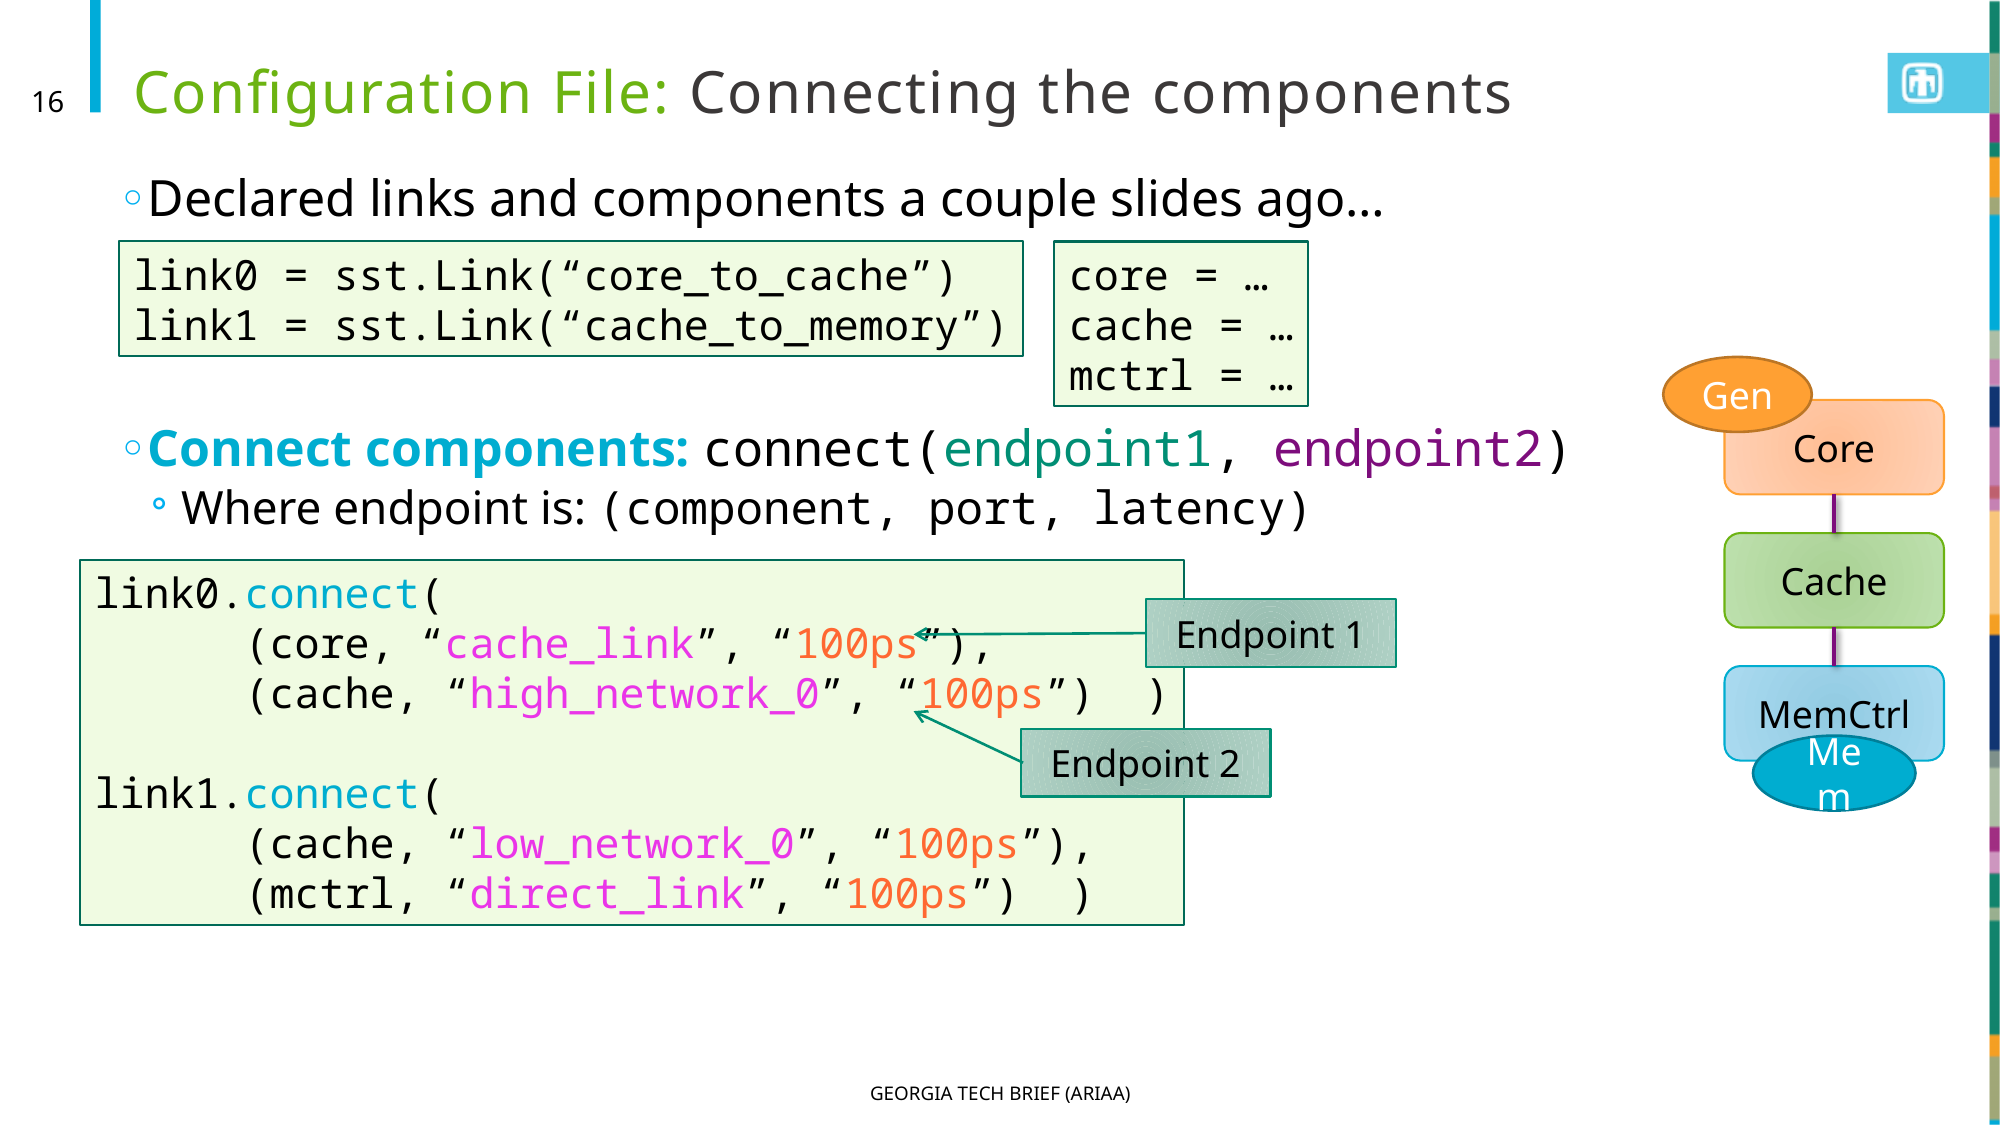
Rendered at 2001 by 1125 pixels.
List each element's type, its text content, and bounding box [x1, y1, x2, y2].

text_box Endpoint 2 [1020, 728, 1272, 798]
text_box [1723, 399, 1945, 761]
title Configuration File: Connecting the components [118, 39, 1769, 133]
text_box Gen [1661, 355, 1814, 433]
slide_number 16 [10, 73, 80, 133]
text_box link0 = sst.Link(“core_to_cache”) link1 = sst.Link(“cache_to_memory”) [118, 240, 1024, 357]
picture [1990, 330, 1999, 1120]
picture [1990, 1, 1999, 215]
text_box core = … cache = … mctrl = … [1053, 240, 1309, 407]
footer Georgia Tech Brief (ARIAA) [604, 1063, 1396, 1124]
text_box link0.connect( (core, “cache_link”, “100ps”), (cache, “high_network_0”, “100ps”) ) link1.connect( (cache, “low_network_0”, “100ps”), (mctrl, “direct_link”, “100ps”) ) [79, 559, 1185, 926]
list Declared links and components a couple slides ago… Connect components: connect(endpoint1, endpoint2) Where endpoint is: (component, port, latency) [118, 166, 1927, 1000]
text_box Endpoint 1 [1145, 598, 1397, 668]
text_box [913, 710, 1024, 764]
text_box Mem [1751, 769, 1917, 812]
picture [1901, 62, 1944, 104]
